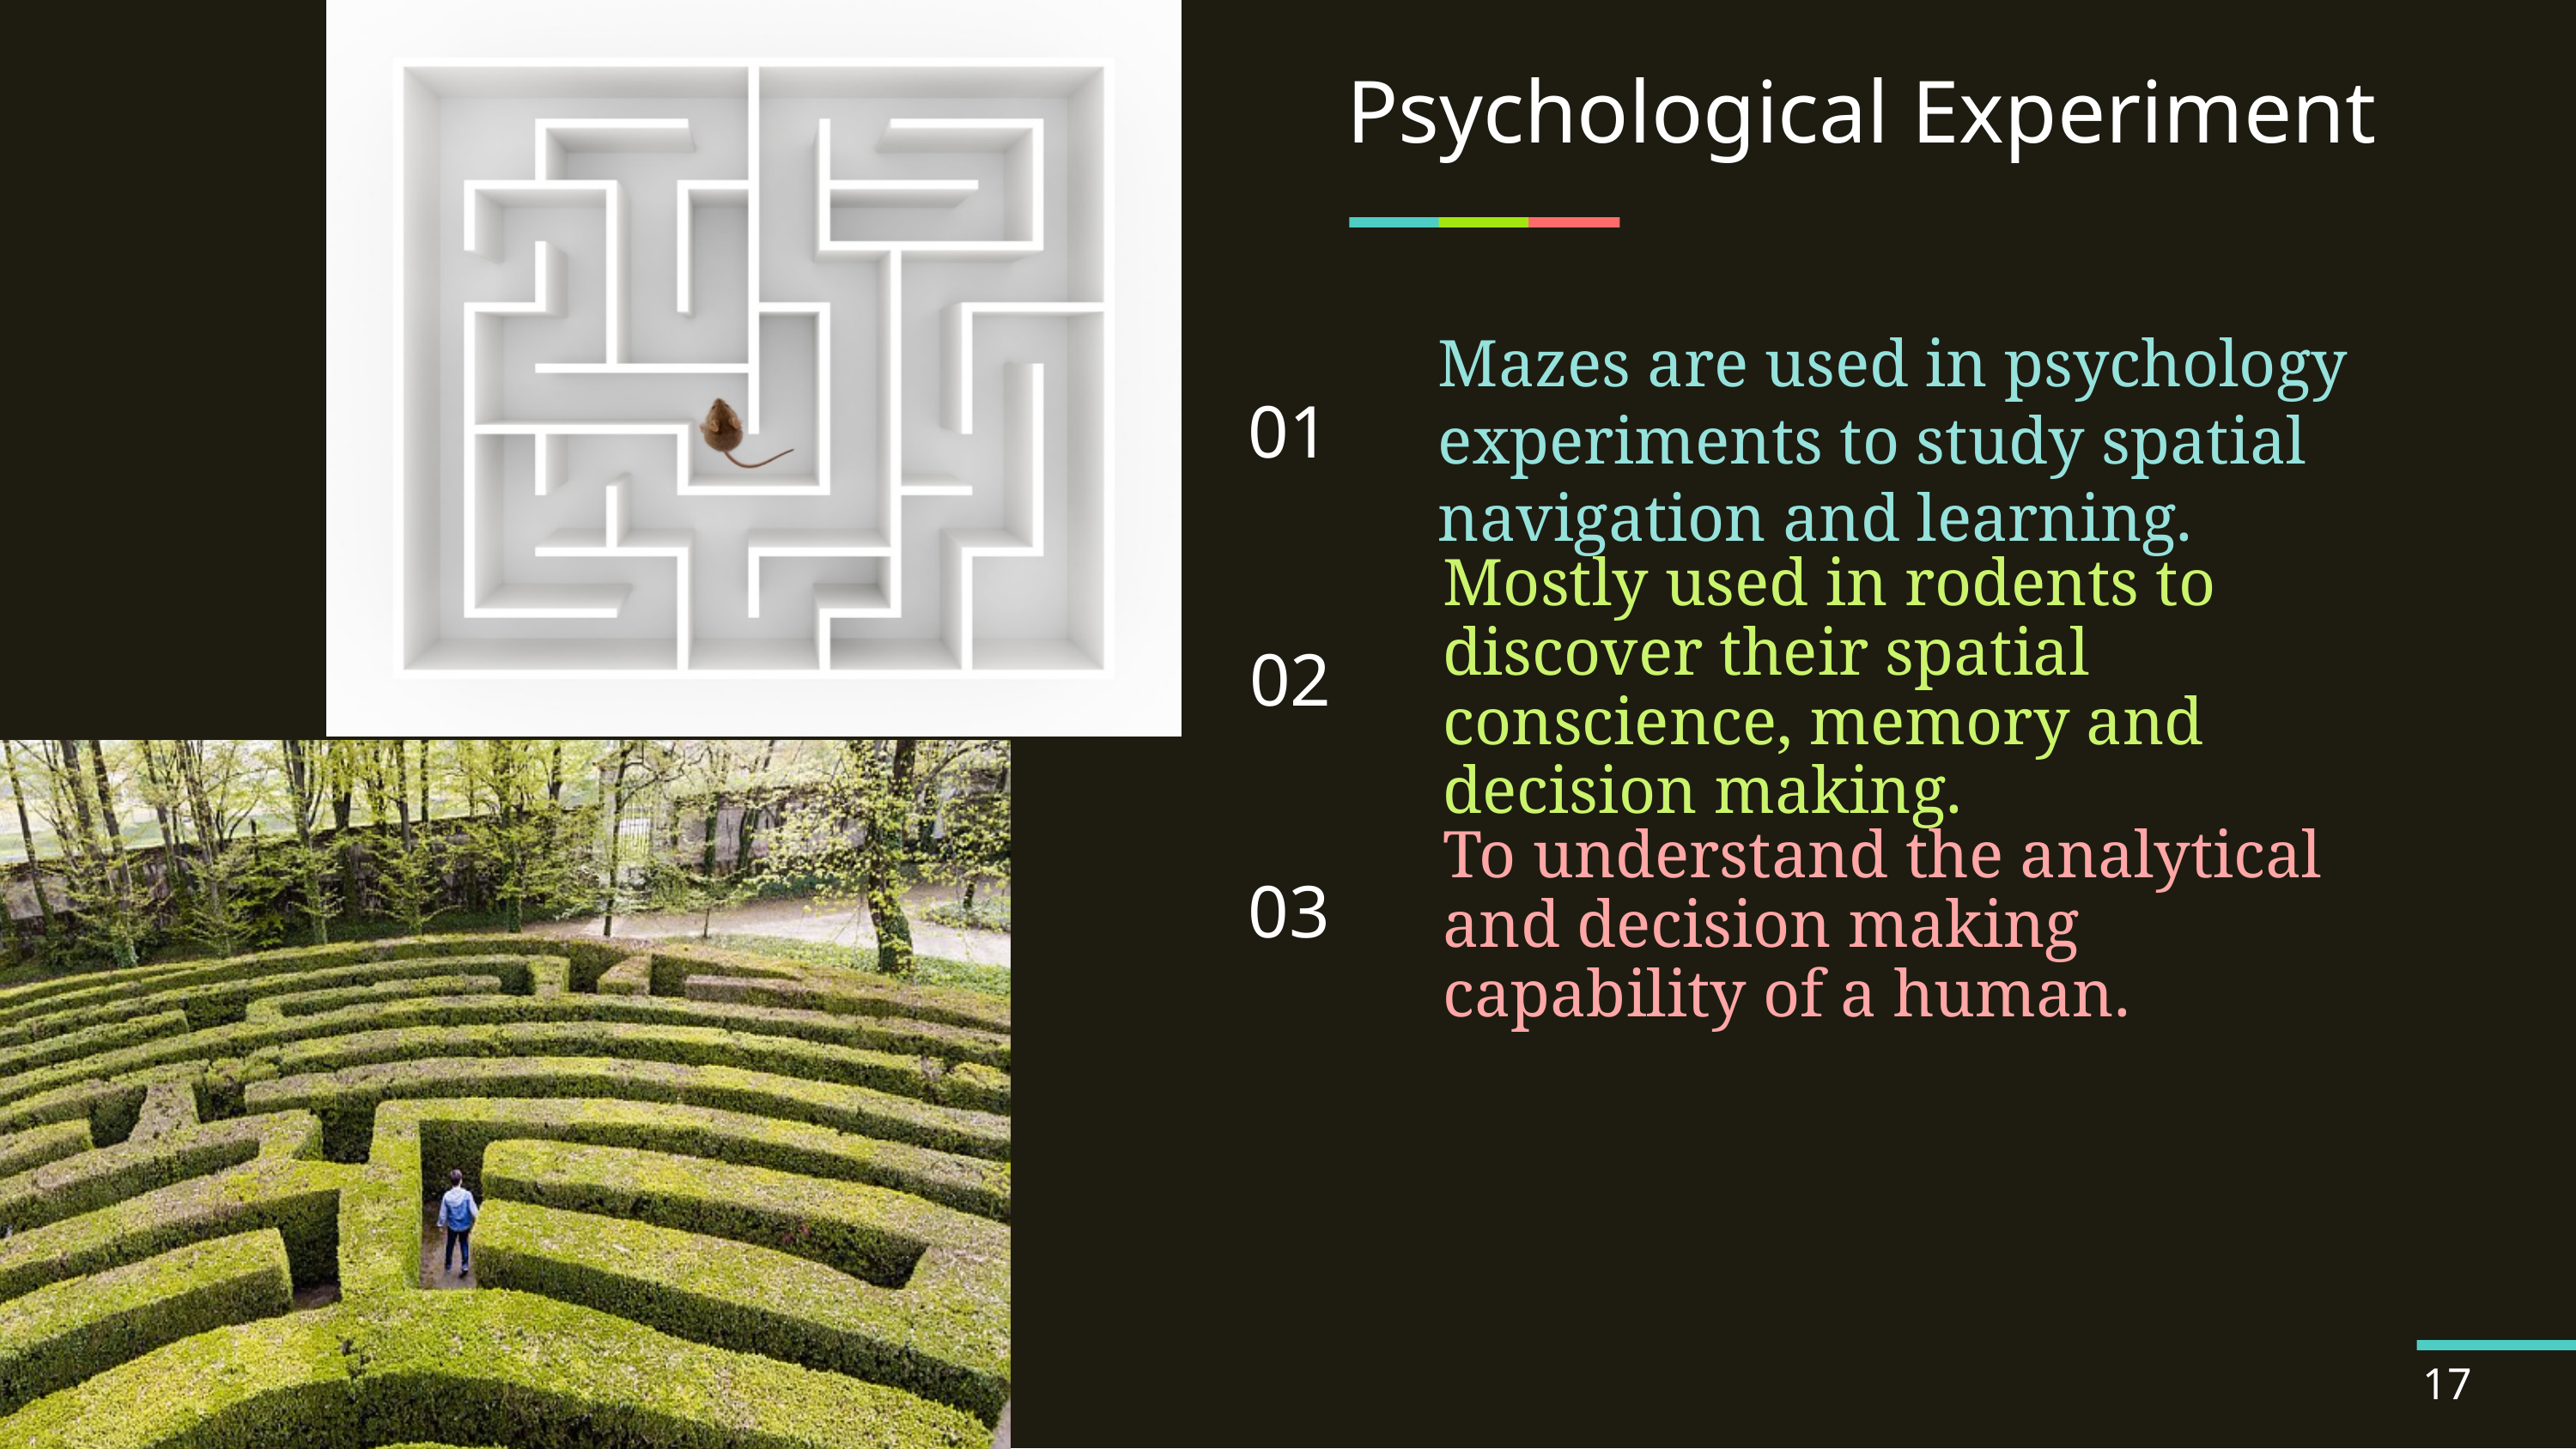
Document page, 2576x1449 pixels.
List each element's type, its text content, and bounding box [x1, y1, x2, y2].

list To understand the analytical and decision making capability of a human. [1334, 860, 2379, 993]
list Mostly used in rodents to discover their spatial conscience, memory and decision making. [1334, 626, 2354, 751]
title Psychological Experiment [1334, 25, 2512, 205]
list Mazes are used in psychology experiments to study spatial navigation and learning. [1425, 333, 2410, 543]
picture [325, 0, 1182, 737]
picture [0, 740, 1011, 1449]
list 03 [1211, 847, 1368, 970]
list 02 [1212, 616, 1369, 739]
list 01 [1211, 367, 1368, 490]
slide_number 17 [2409, 1351, 2576, 1421]
